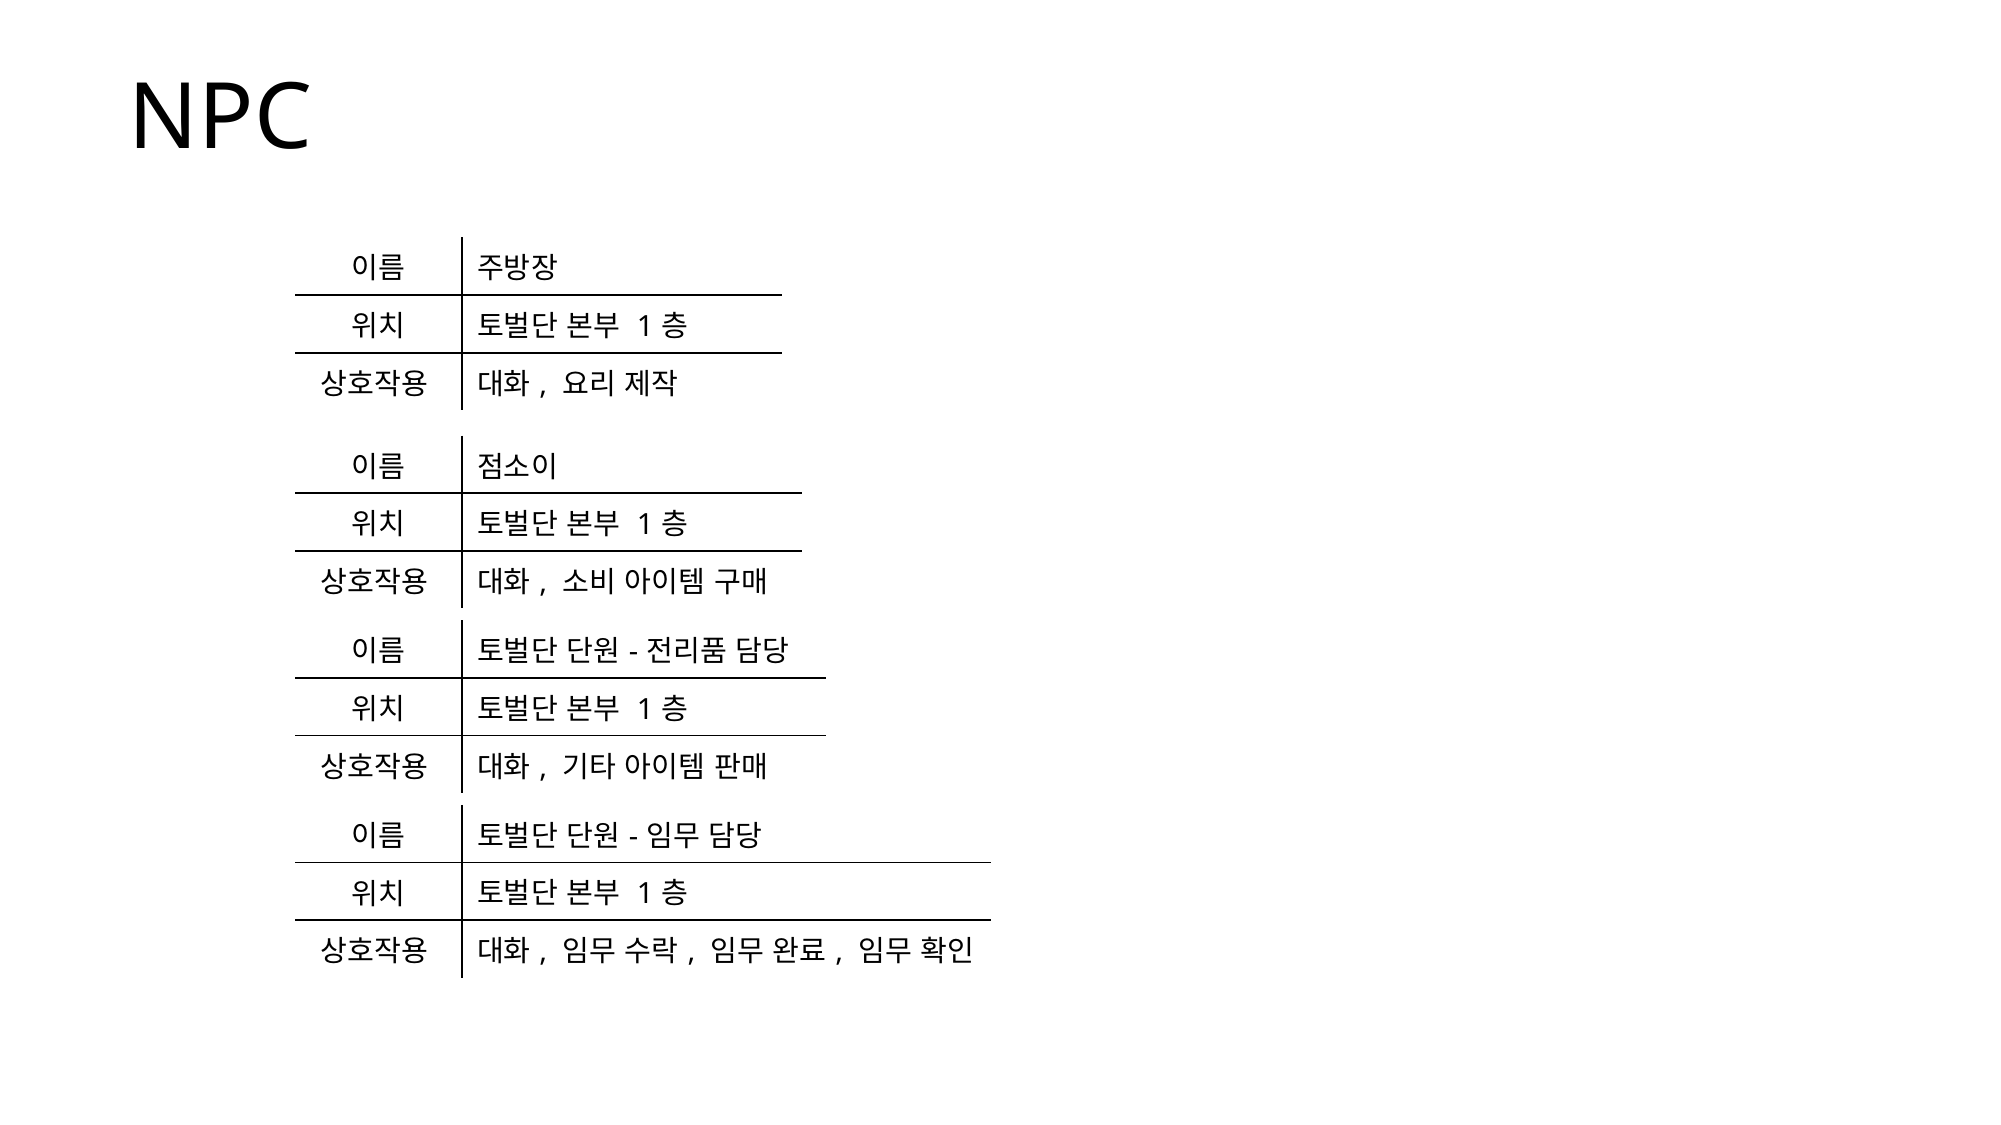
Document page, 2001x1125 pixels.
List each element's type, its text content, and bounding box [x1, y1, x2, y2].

table_header 이름 [295, 620, 461, 677]
table_cell 상호작용 [295, 552, 461, 608]
table_cell 상호작용 [295, 354, 461, 410]
table_cell 대화, 기타 아이템 판매 [463, 736, 826, 793]
table_cell 위치 [295, 863, 461, 919]
table_cell 대화, 소비 아이템 구매 [463, 552, 802, 608]
table_header 주방장 [463, 237, 782, 294]
text_box NPC [113, 47, 1886, 190]
table_cell 상호작용 [295, 921, 461, 978]
table_header 이름 [295, 436, 461, 492]
table_cell 대화, 임무 수락, 임무 완료, 임무 확인 [463, 921, 991, 978]
table_cell 대화, 요리 제작 [463, 354, 782, 410]
table_cell 토벌단 본부 1층 [463, 494, 802, 550]
table_cell 위치 [295, 296, 461, 352]
table_cell 토벌단 본부 1층 [463, 679, 826, 735]
table_cell 상호작용 [295, 736, 461, 793]
table_header 점소이 [463, 436, 802, 492]
table_cell 위치 [295, 679, 461, 735]
table_header 이름 [295, 237, 461, 294]
table_cell 토벌단 본부 1층 [463, 863, 991, 919]
table_header 토벌단 단원-임무 담당 [463, 805, 991, 862]
table_header 이름 [295, 805, 461, 862]
table_cell 위치 [295, 494, 461, 550]
table_header 토벌단 단원-전리품 담당 [463, 620, 826, 677]
table_cell 토벌단 본부 1층 [463, 296, 782, 352]
